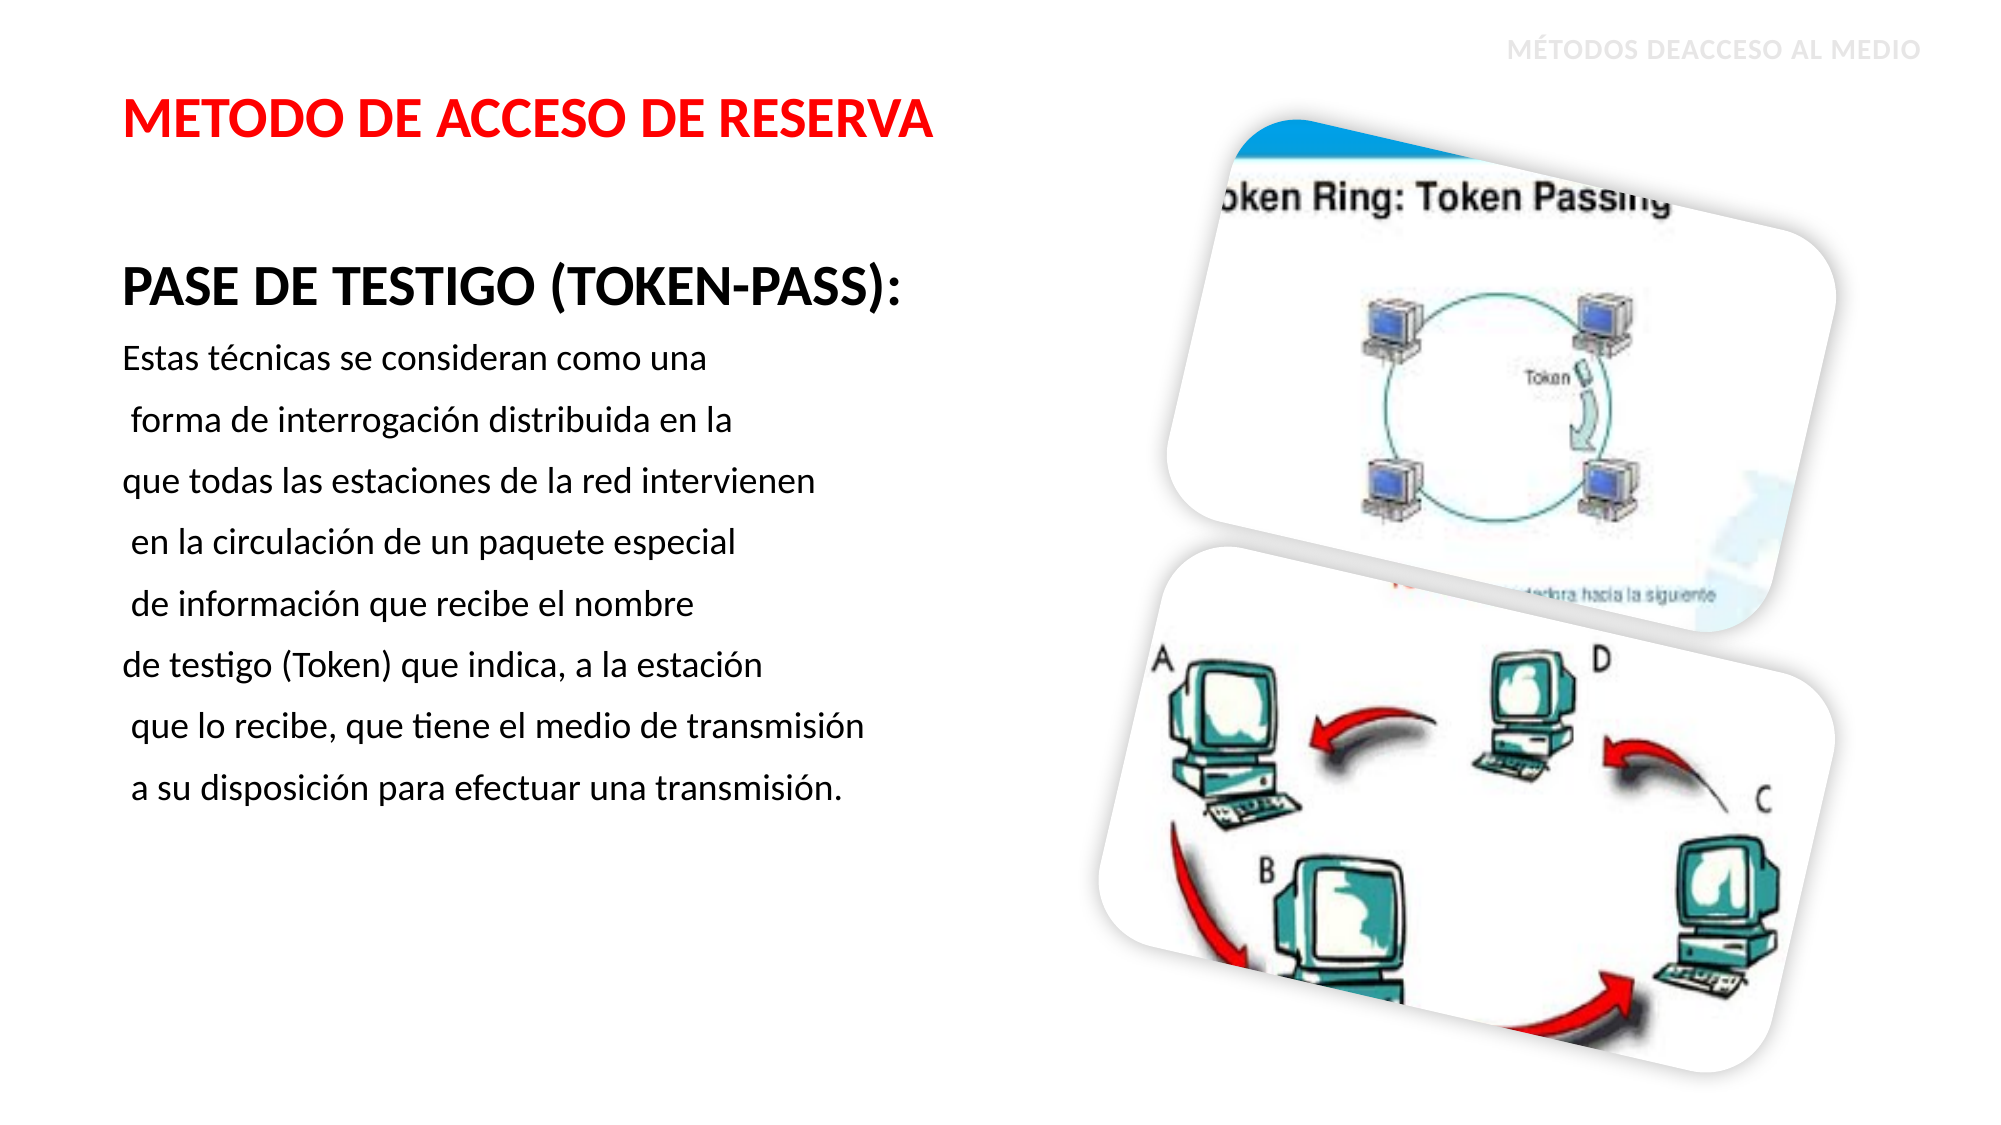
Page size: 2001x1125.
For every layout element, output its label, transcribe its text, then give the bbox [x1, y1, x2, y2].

list MÉTODOS DEACCESO AL MEDIO METODO DE ACCESO DE RESERVA PASE DE TESTIGO (TOKEN-PASS): Estas técnicas se consideran como una forma de interrogación distribuida en la que todas las estaciones de la red intervienen en la circulación de un paquete especial de información que recibe el nombre de testigo (Token) que indica, a la estación que lo recibe, que tiene el medio de transmisión a su disposición para efectuar una transmisión. [107, 27, 1937, 1088]
picture [1098, 153, 1837, 1073]
